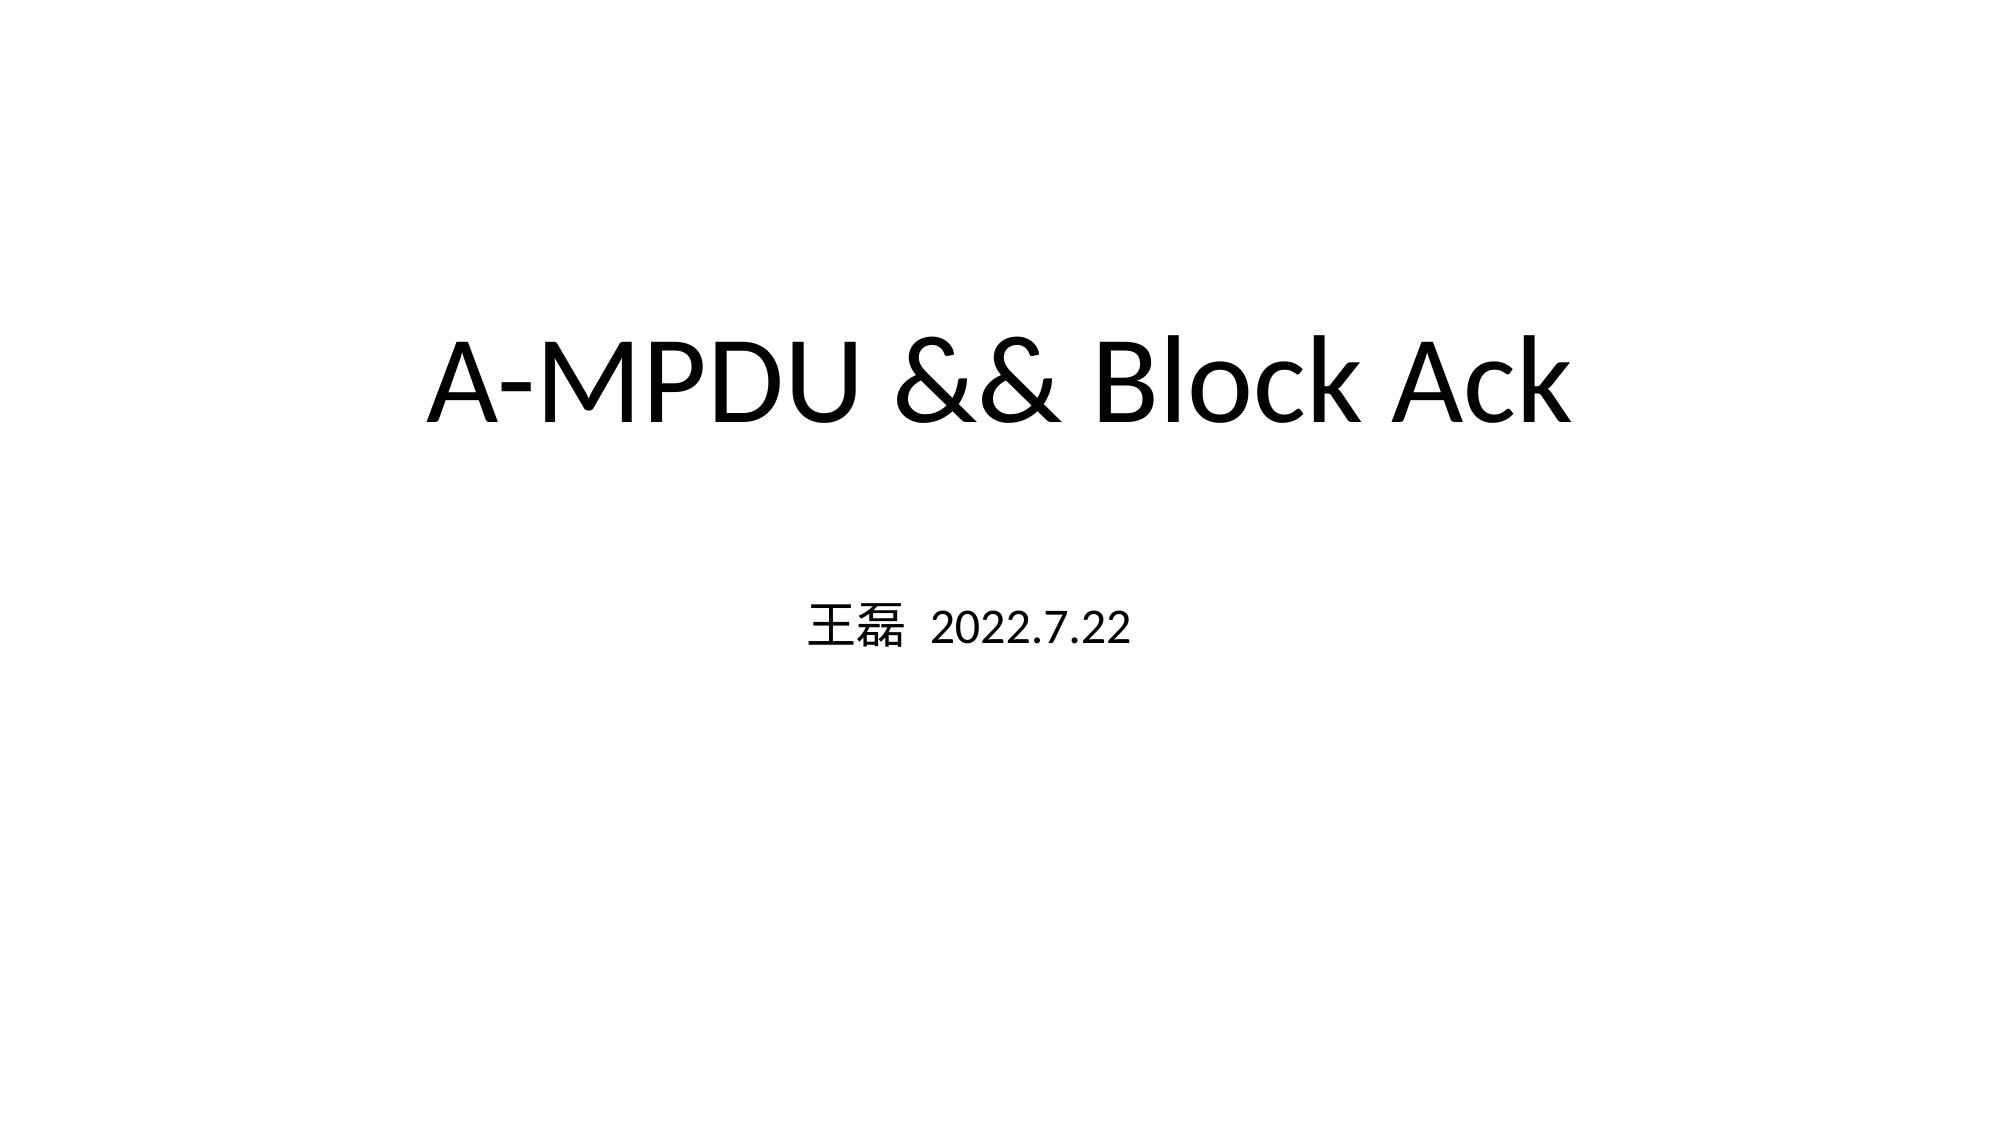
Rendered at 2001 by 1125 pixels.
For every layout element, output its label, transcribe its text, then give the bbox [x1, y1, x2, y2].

title A-MPDU && Block Ack [249, 65, 1750, 458]
subtitle 王磊 2022.7.22 [218, 592, 1719, 865]
